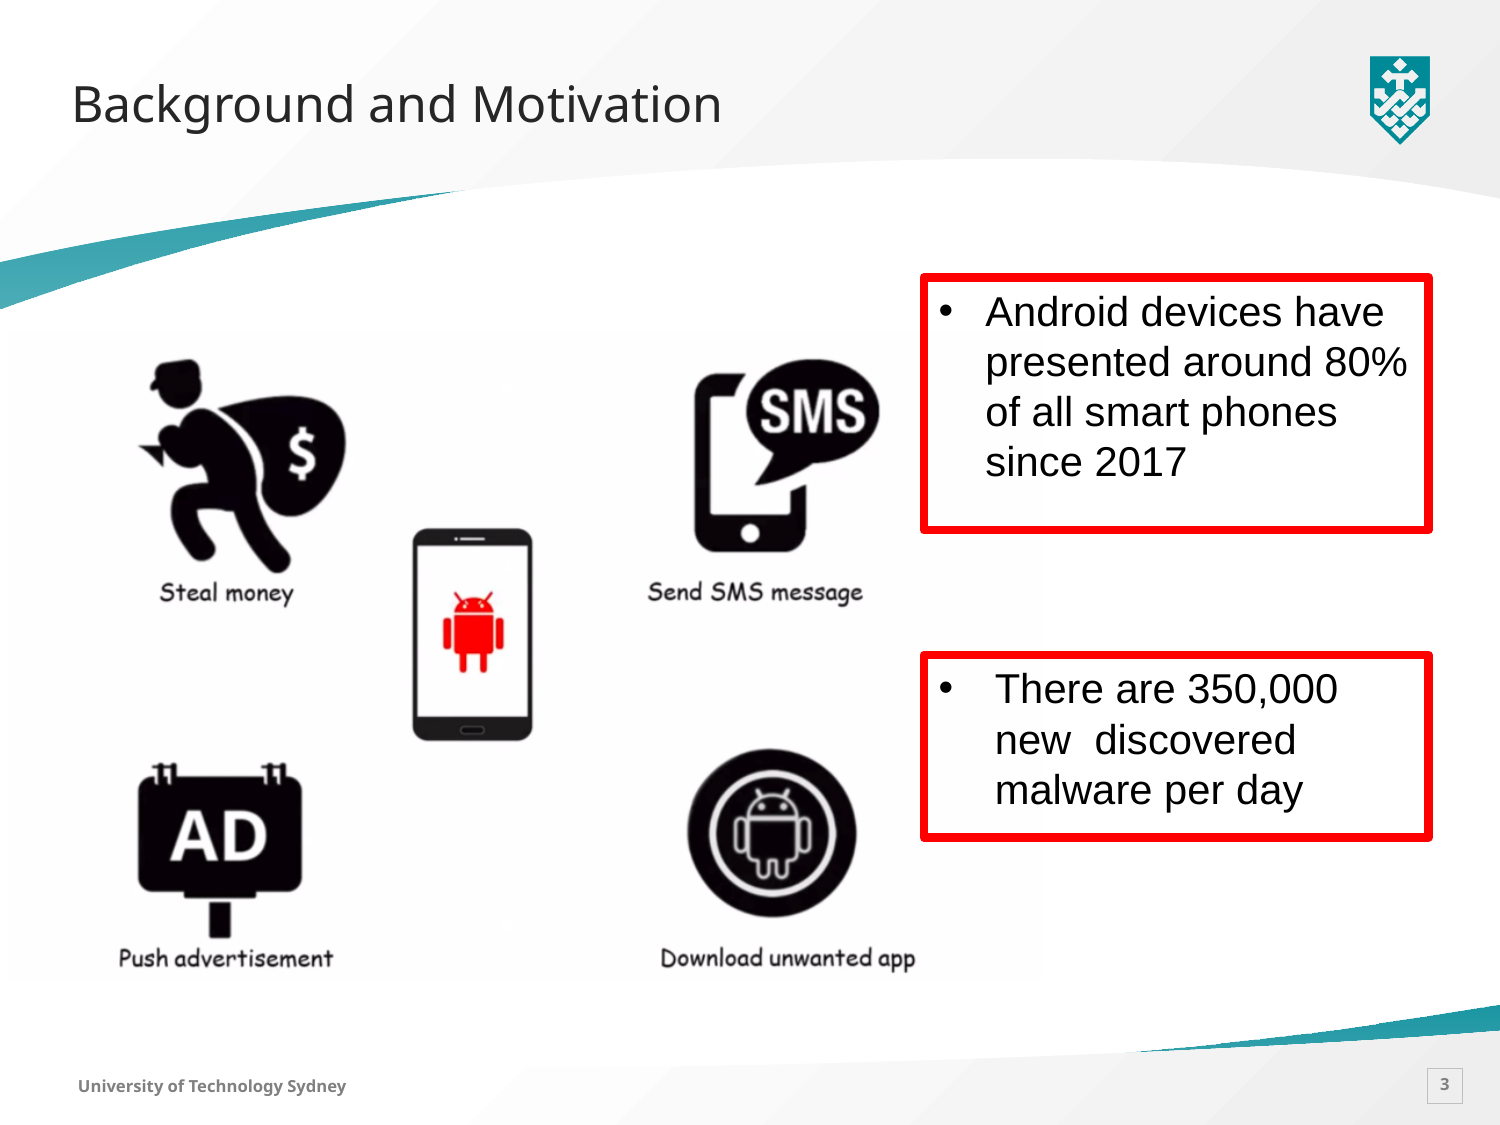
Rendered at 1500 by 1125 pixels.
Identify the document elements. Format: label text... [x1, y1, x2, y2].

title Background and Motivation [59, 60, 1410, 149]
picture [1370, 56, 1430, 145]
picture [8, 329, 1043, 980]
text_box Android devices have presented around 80% of all smart phones since 2017 [923, 277, 1429, 531]
text_box There are 350,000 new discovered malware per day [1048, 654, 1429, 838]
